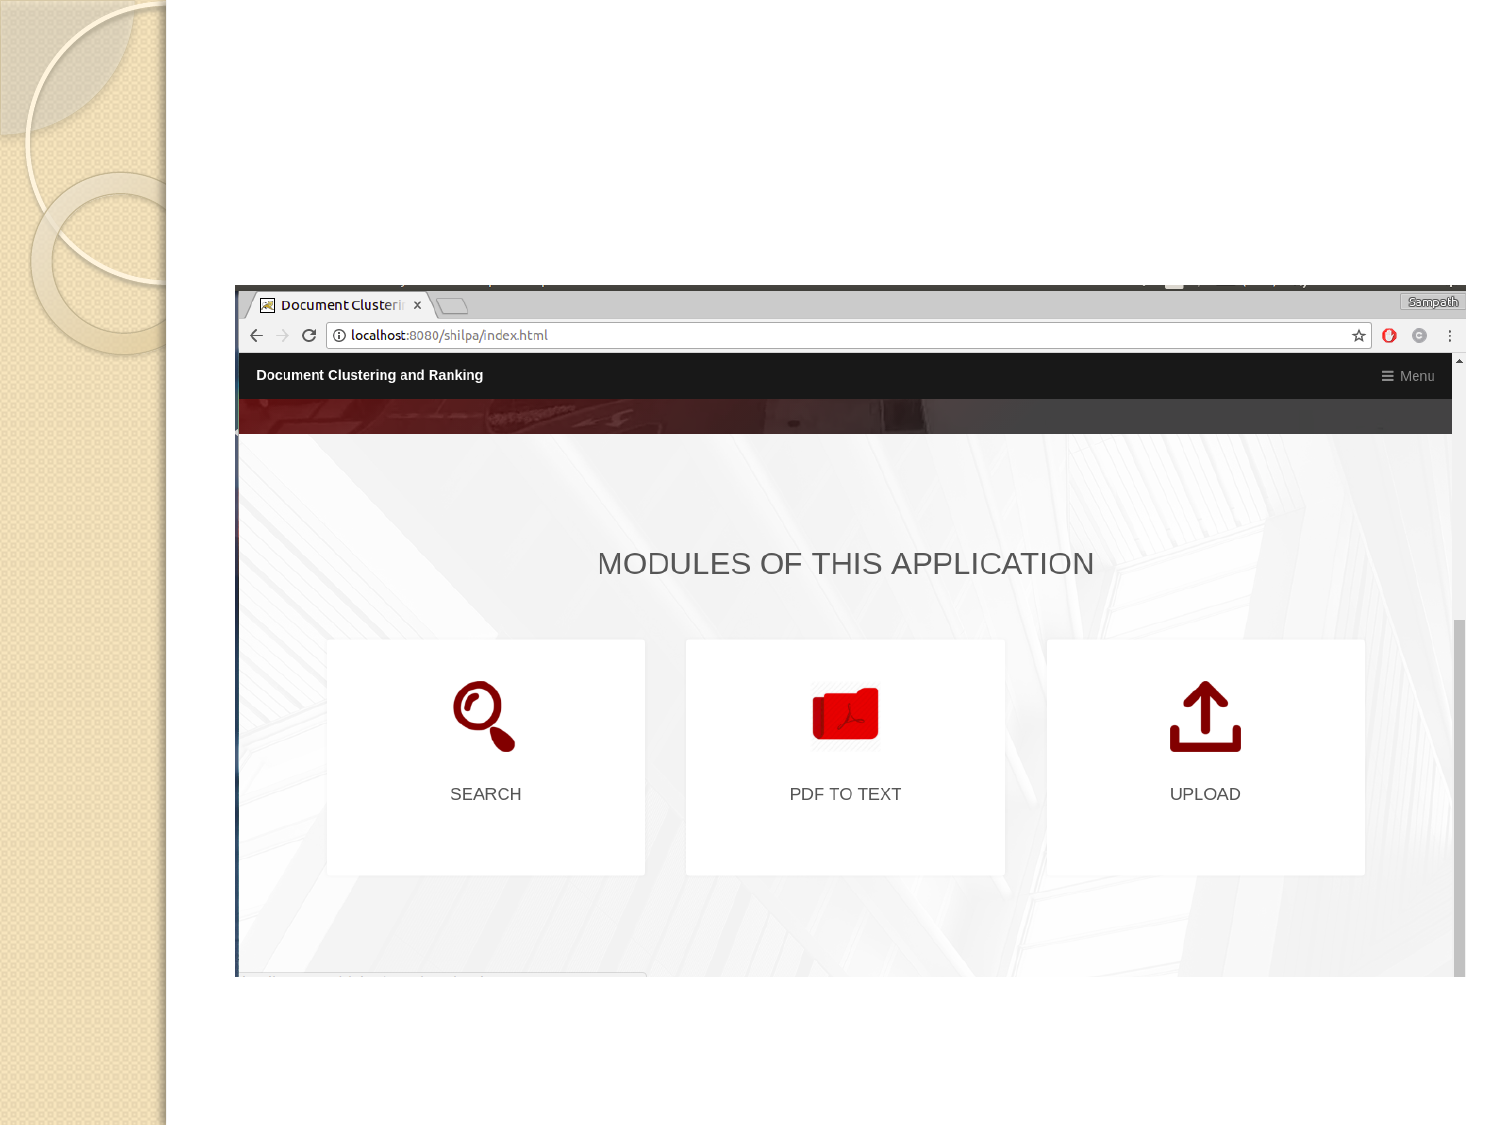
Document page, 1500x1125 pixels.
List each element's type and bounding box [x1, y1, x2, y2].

list [235, 285, 1466, 977]
